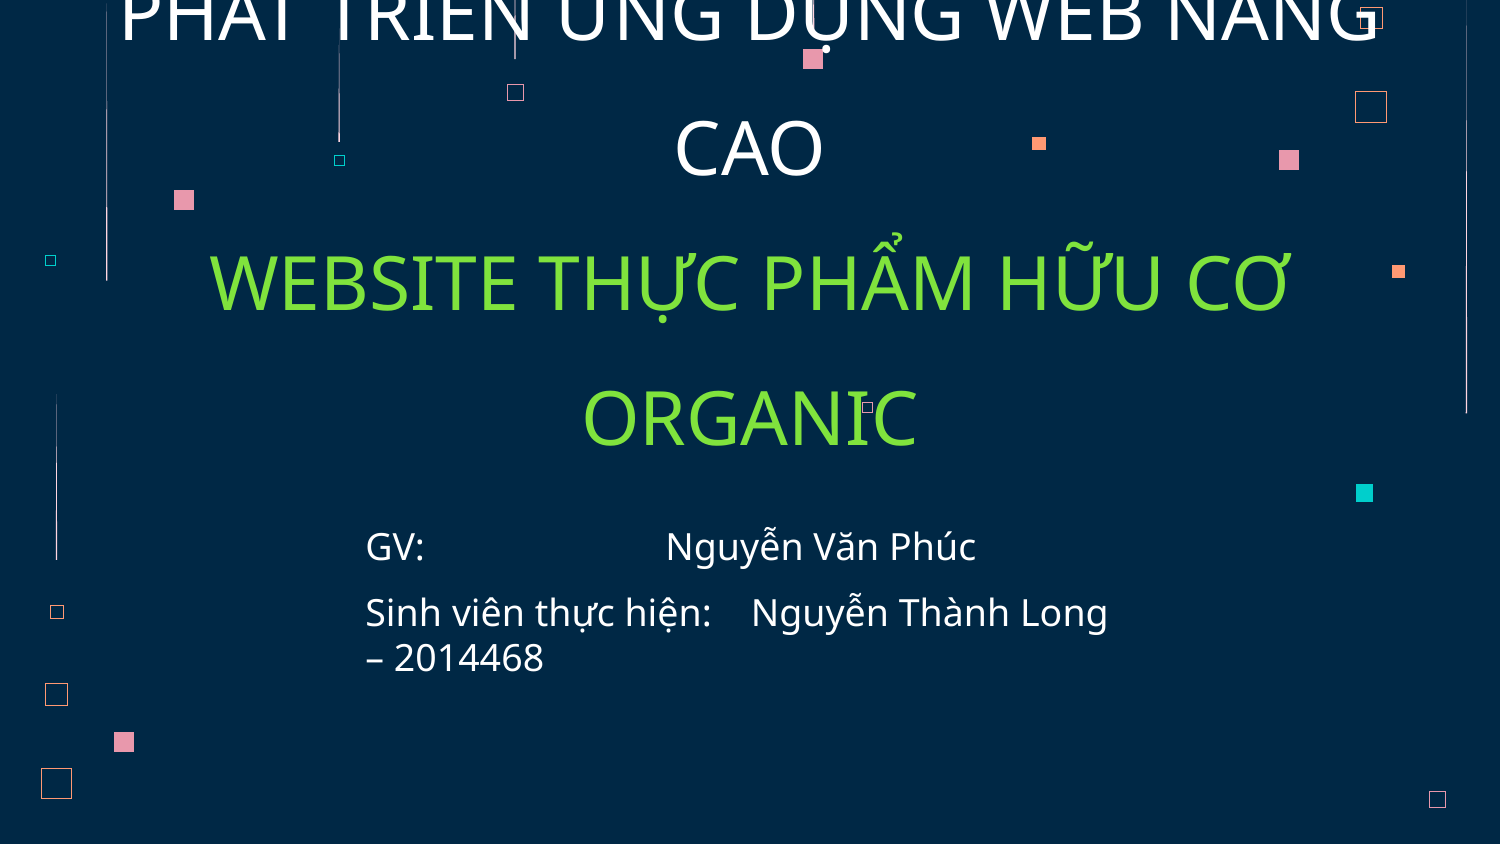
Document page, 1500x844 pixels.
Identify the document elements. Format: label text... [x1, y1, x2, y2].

title PHÁT TRIỂN ỨNG DỤNG WEB NÂNG CAO WEBSITE THỰC PHẨM HỮU CƠ ORGANIC [80, 182, 1420, 476]
text_box [113, 732, 134, 752]
text_box [1032, 137, 1046, 151]
text_box GV: Nguyễn Văn Phúc [350, 508, 1150, 597]
subtitle Sinh viên thực hiện: Nguyễn Thành Long – 2014468 [350, 597, 1150, 662]
